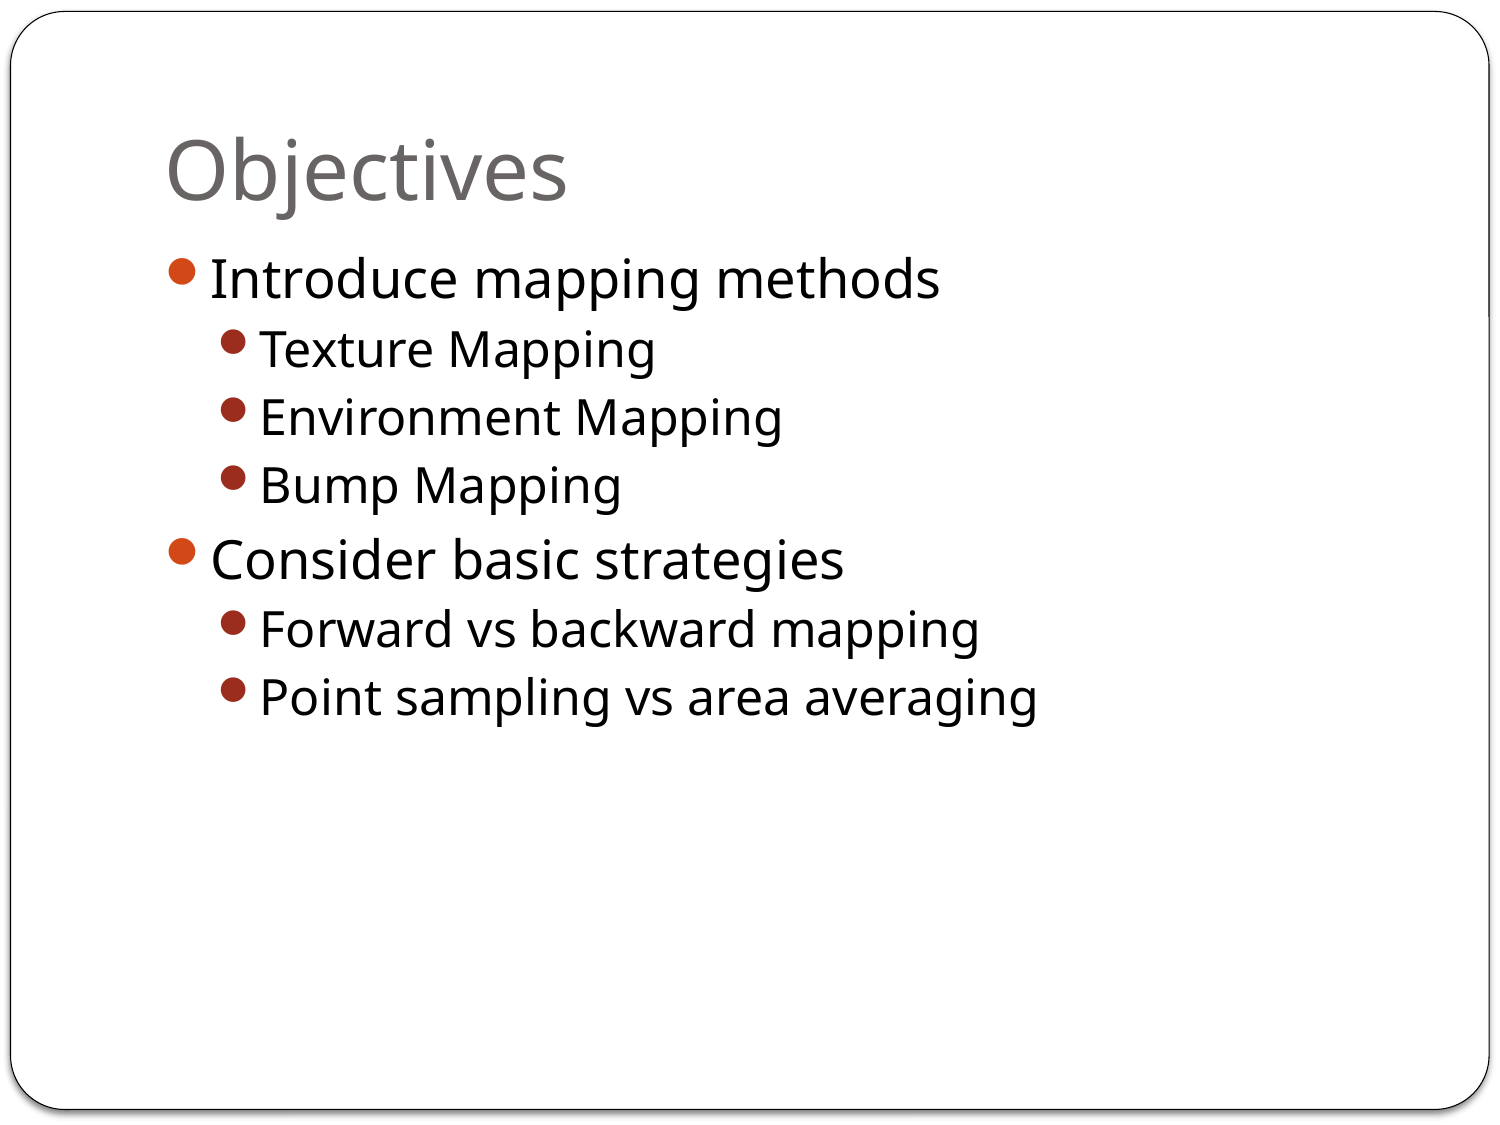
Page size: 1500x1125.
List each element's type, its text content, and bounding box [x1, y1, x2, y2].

title Objectives [150, 45, 1425, 233]
list Introduce mapping methods Texture Mapping Environment Mapping Bump Mapping Consider basic strategies Forward vs backward mapping Point sampling vs area averaging [150, 237, 1425, 988]
